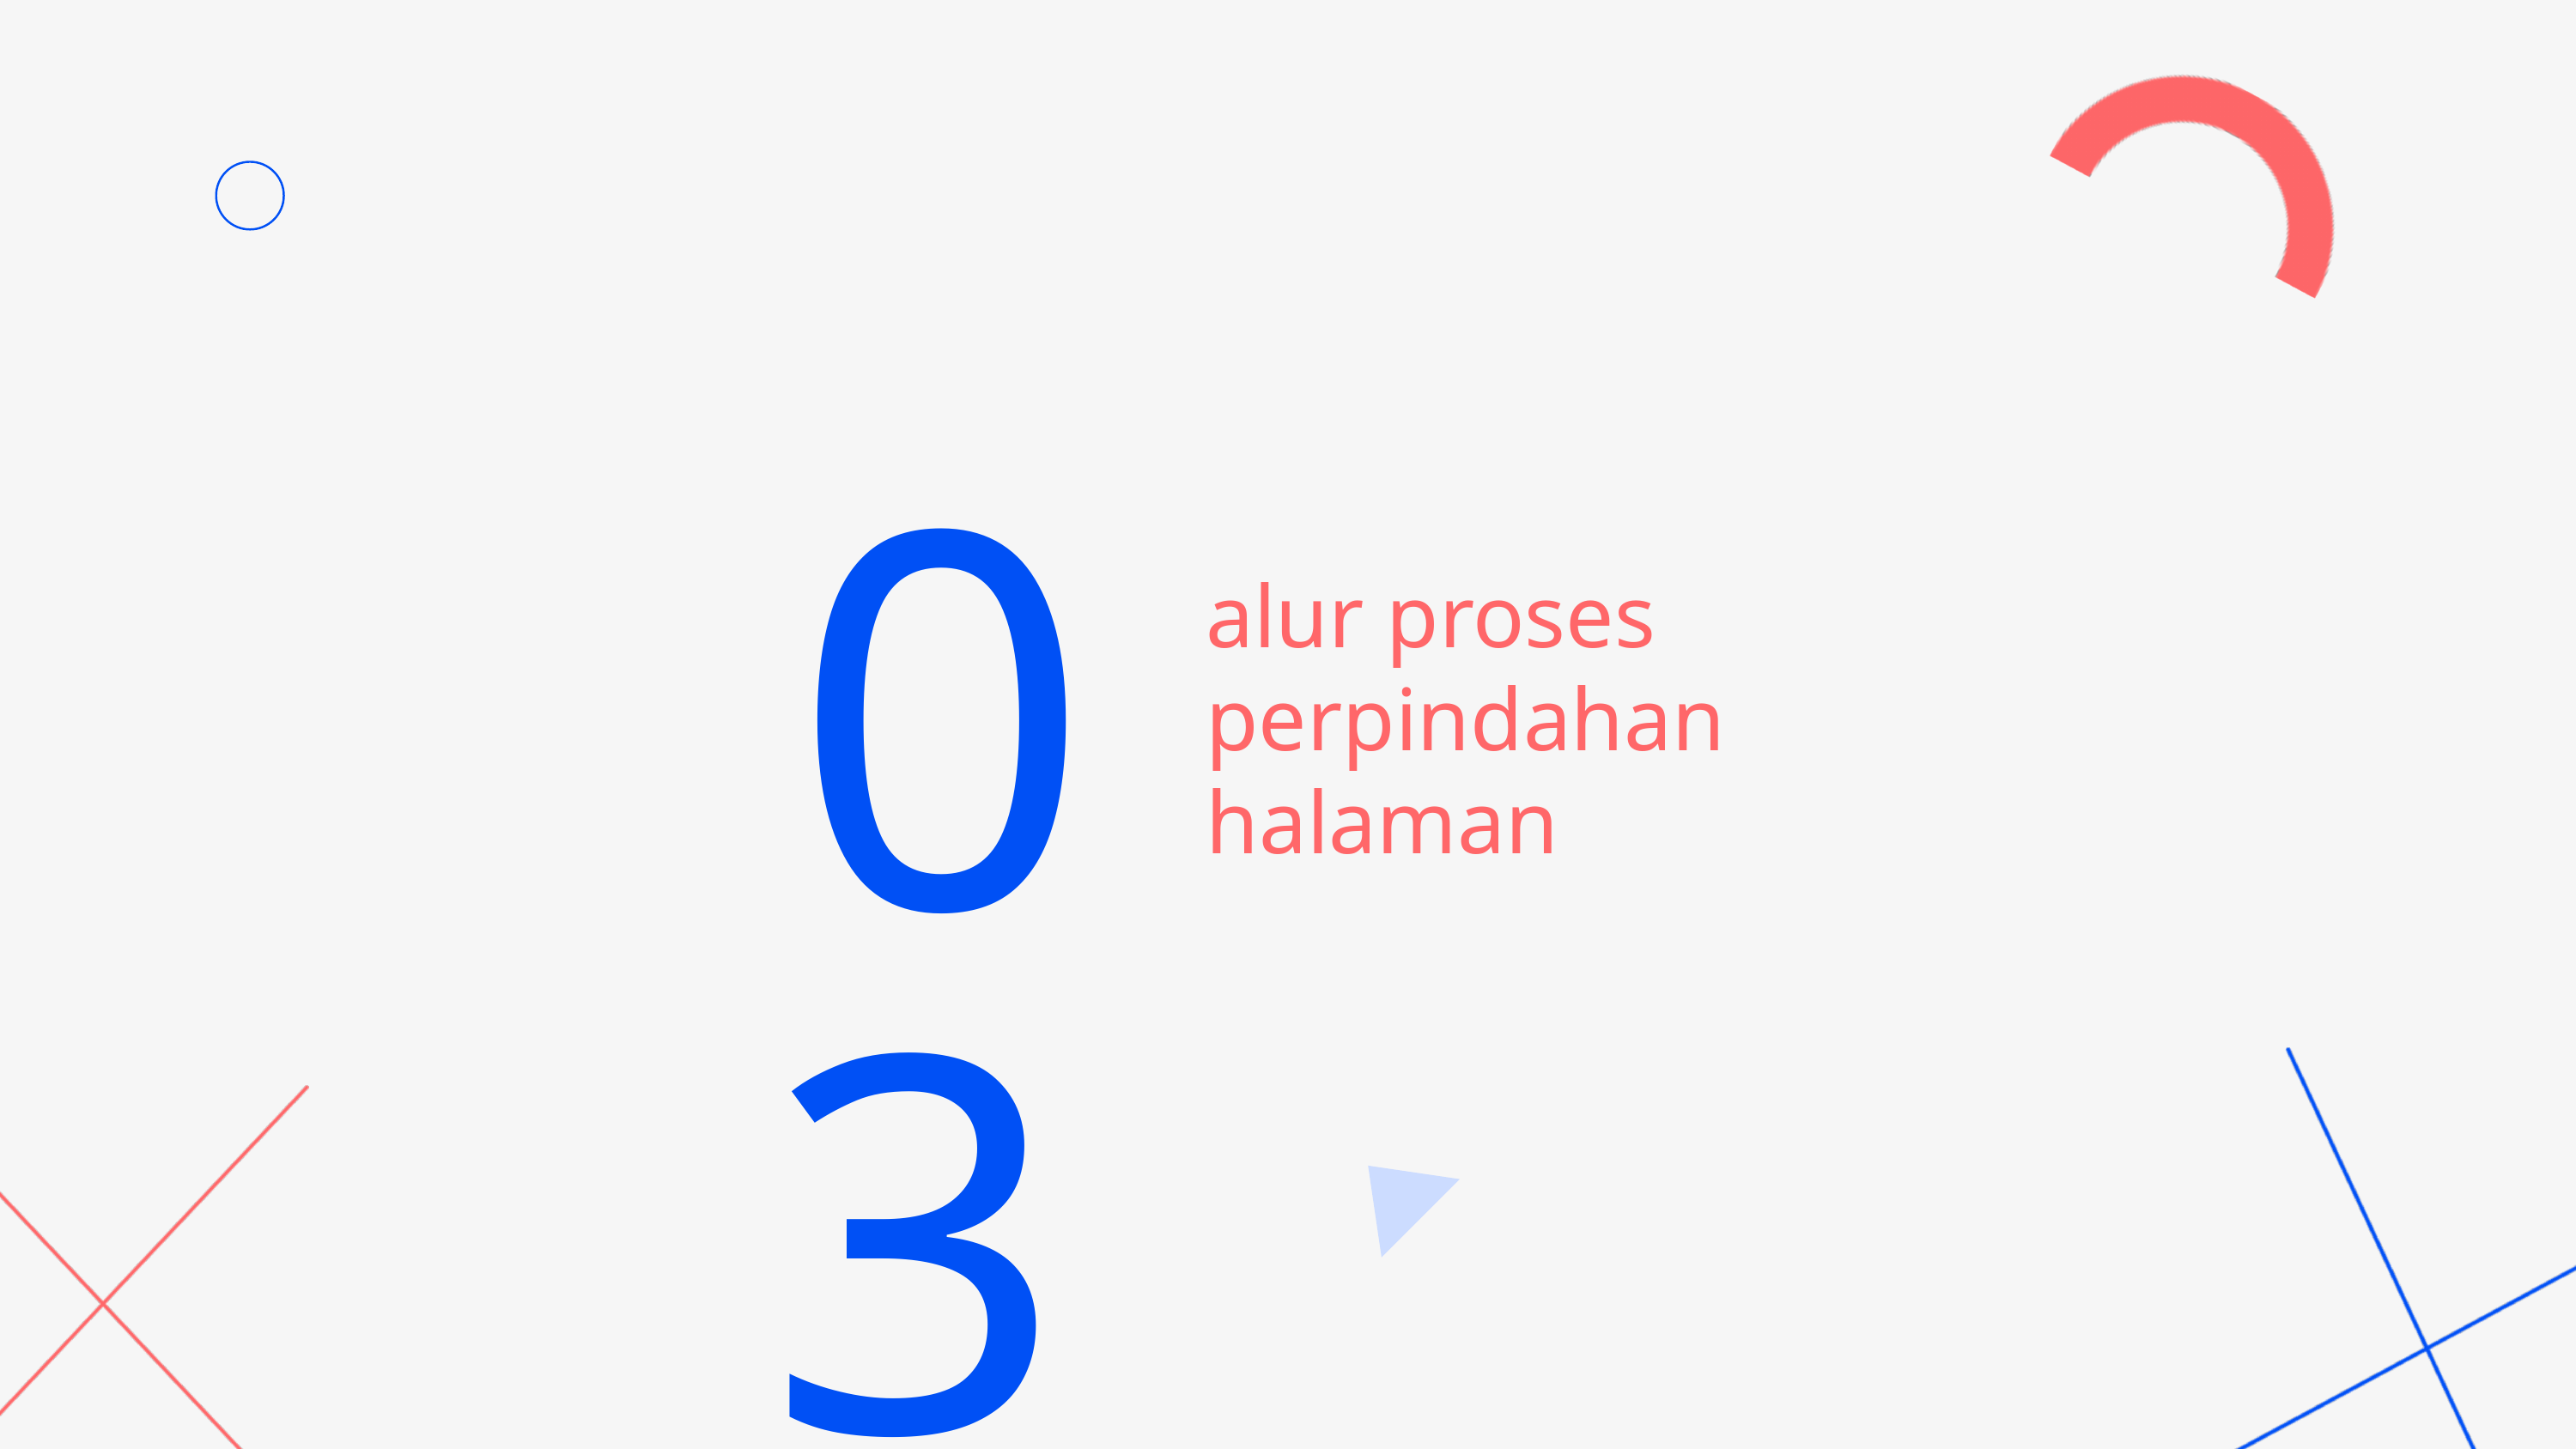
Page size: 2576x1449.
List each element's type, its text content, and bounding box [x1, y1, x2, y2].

picture [2154, 1047, 2576, 1449]
picture [2050, 24, 2385, 297]
picture [0, 1084, 310, 1449]
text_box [215, 160, 285, 231]
text_box alur proses perpindahan halaman [1206, 561, 1770, 871]
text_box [1339, 1155, 1450, 1230]
text_box 03 [501, 488, 1066, 1449]
